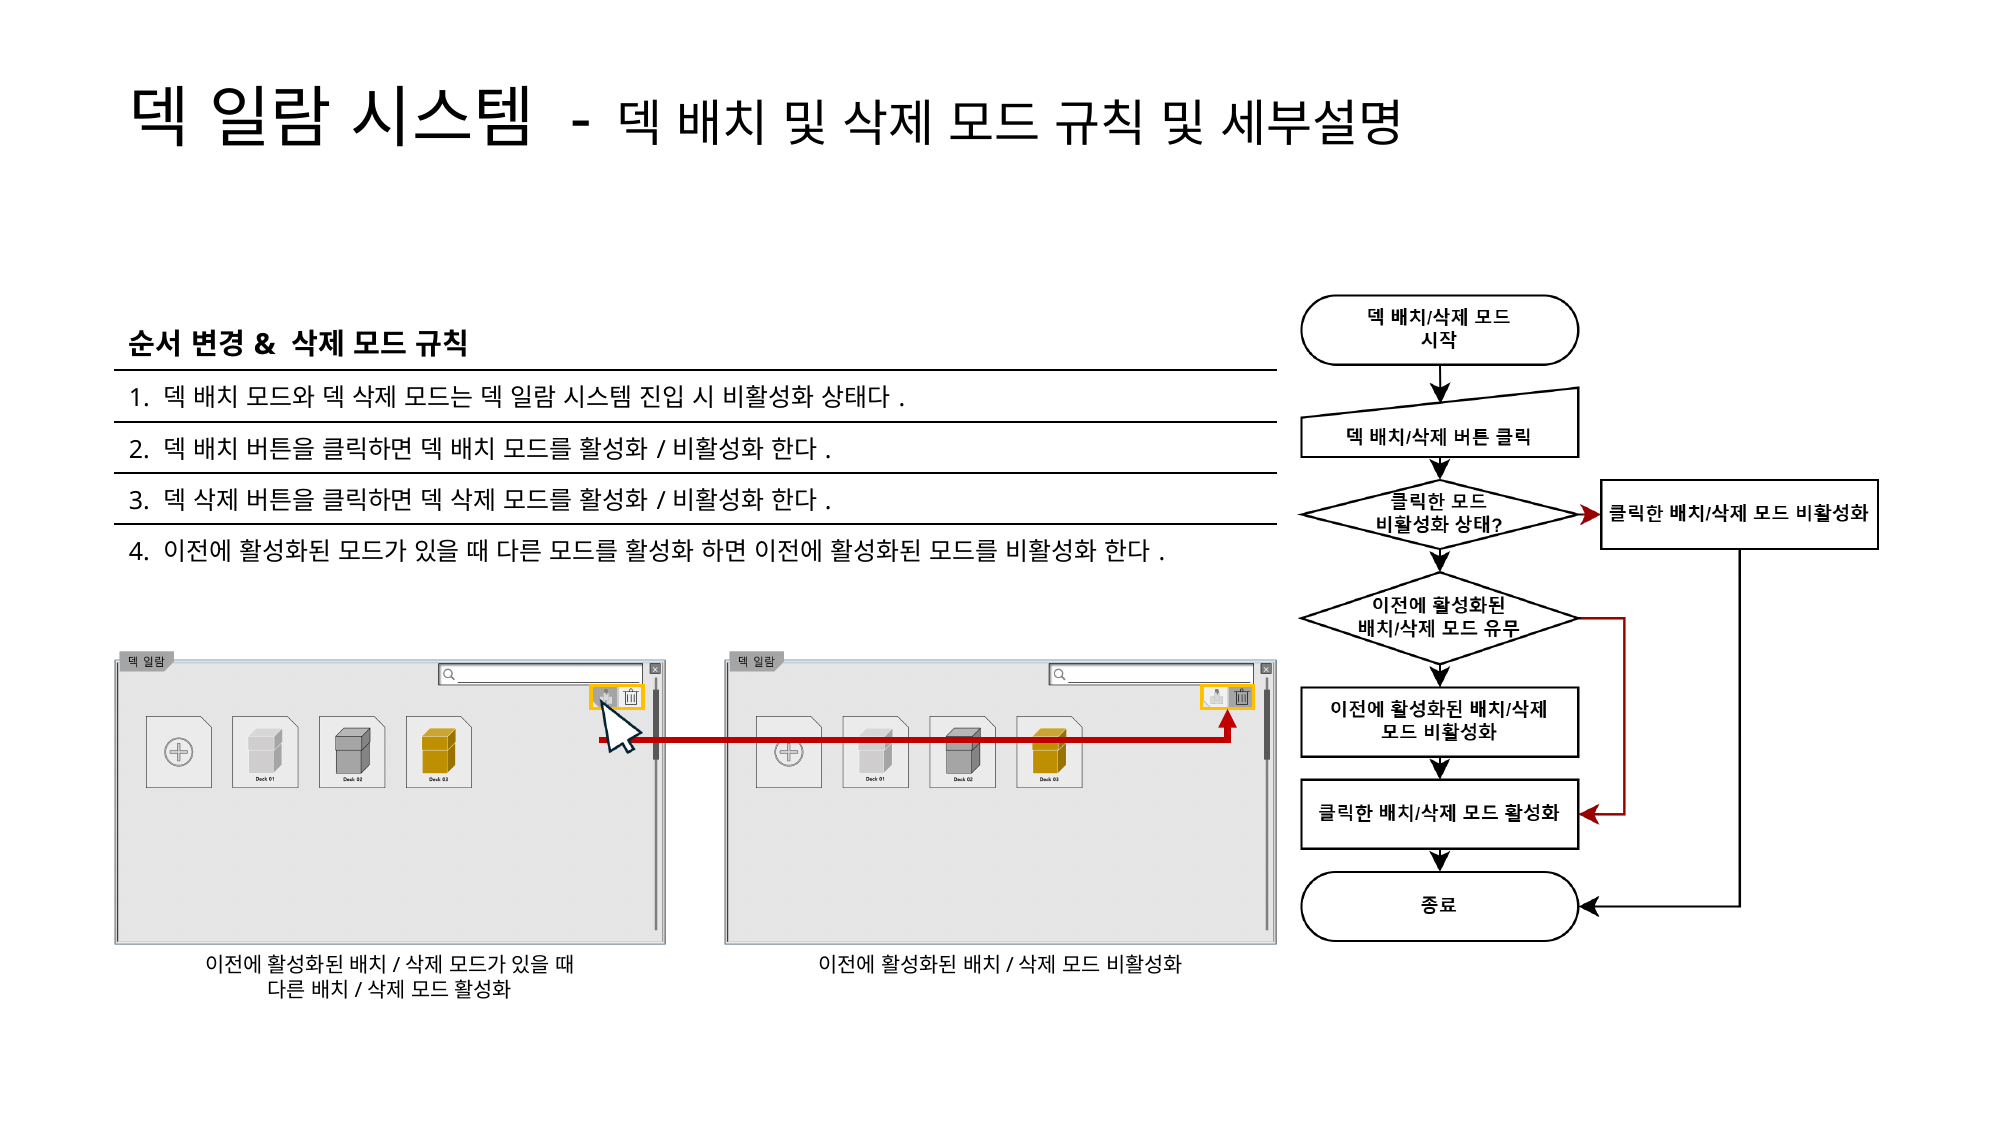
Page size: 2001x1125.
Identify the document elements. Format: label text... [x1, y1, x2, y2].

table_header 순서 변경& 삭제 모드 규칙 [114, 313, 1277, 369]
text_box 덱 일람 시스템 - 덱 배치 및 삭제 모드 규칙 및 세부설명 [113, 63, 1886, 167]
text_box 이전에 활성화된 배치/삭제 모드 비활성화 [724, 945, 1277, 985]
table_cell 1. 덱 배치 모드와 덱 삭제 모드는 덱 일람 시스템 진입 시 비활성화 상태다. [114, 371, 1277, 421]
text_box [644, 708, 1228, 741]
table_cell 3. 덱 삭제 버튼을 클릭하면 덱 삭제 모드를 활성화/비활성화 한다. [114, 474, 1277, 523]
text_box 이전에 활성화된 배치/삭제 모드가 있을 때 다른 배치/삭제 모드 활성화 [113, 945, 666, 1010]
picture [1277, 271, 1902, 965]
picture [604, 706, 638, 750]
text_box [724, 651, 1277, 945]
table_cell 4. 이전에 활성화된 모드가 있을 때 다른 모드를 활성화 하면 이전에 활성화된 모드를 비활성화 한다. [114, 525, 1277, 576]
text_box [113, 651, 666, 945]
table_cell 2. 덱 배치 버튼을 클릭하면 덱 배치 모드를 활성화/비활성화 한다. [114, 423, 1277, 472]
picture [599, 698, 644, 754]
